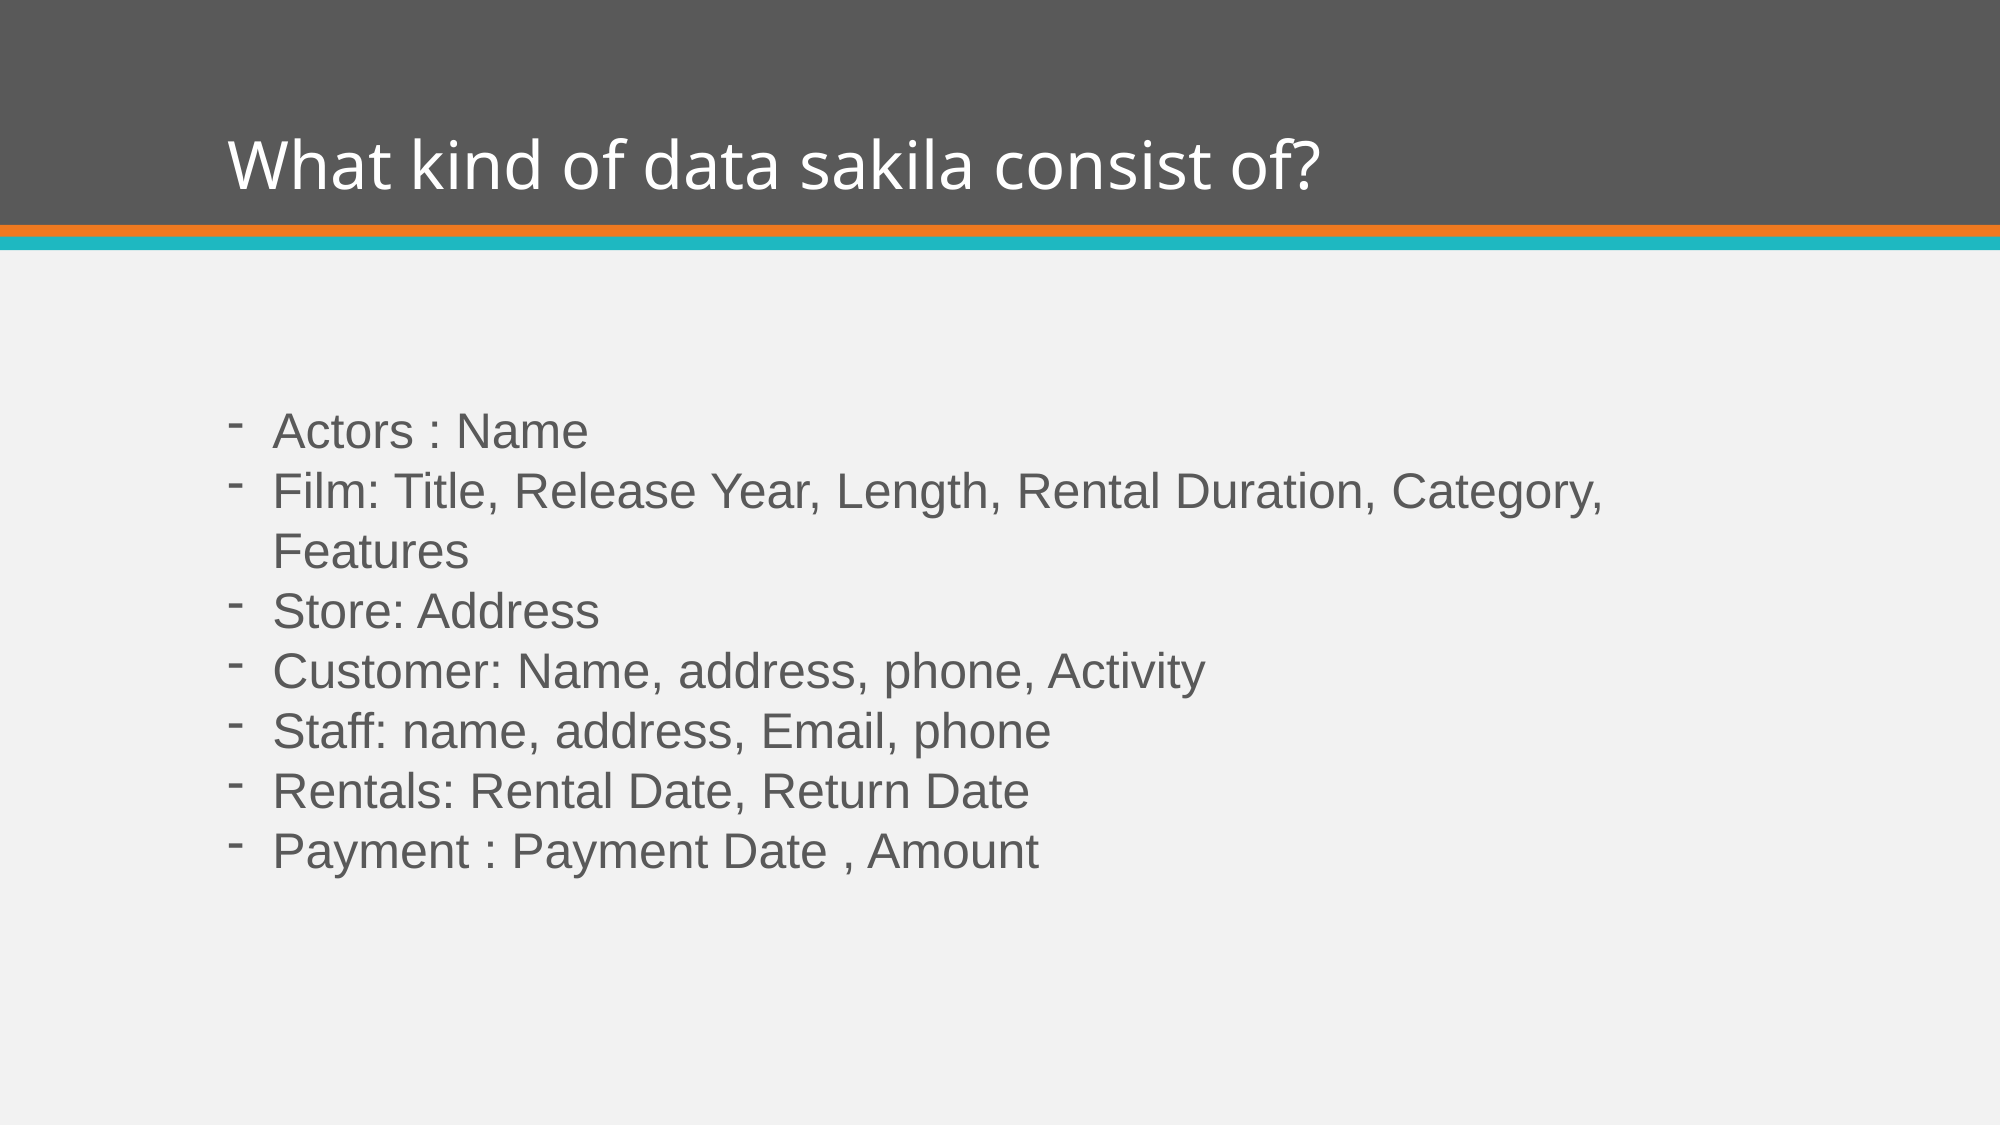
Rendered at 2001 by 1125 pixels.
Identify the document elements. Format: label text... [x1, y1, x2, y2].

list Actors : Name Film: Title, Release Year, Length, Rental Duration, Category, Features Store: Address Customer: Name, address, phone, Activity Staff: name, address, Email, phone Rentals: Rental Date, Return Date Payment : Payment Date , Amount [212, 329, 1722, 983]
title What kind of data sakila consist of? [212, 41, 1788, 212]
